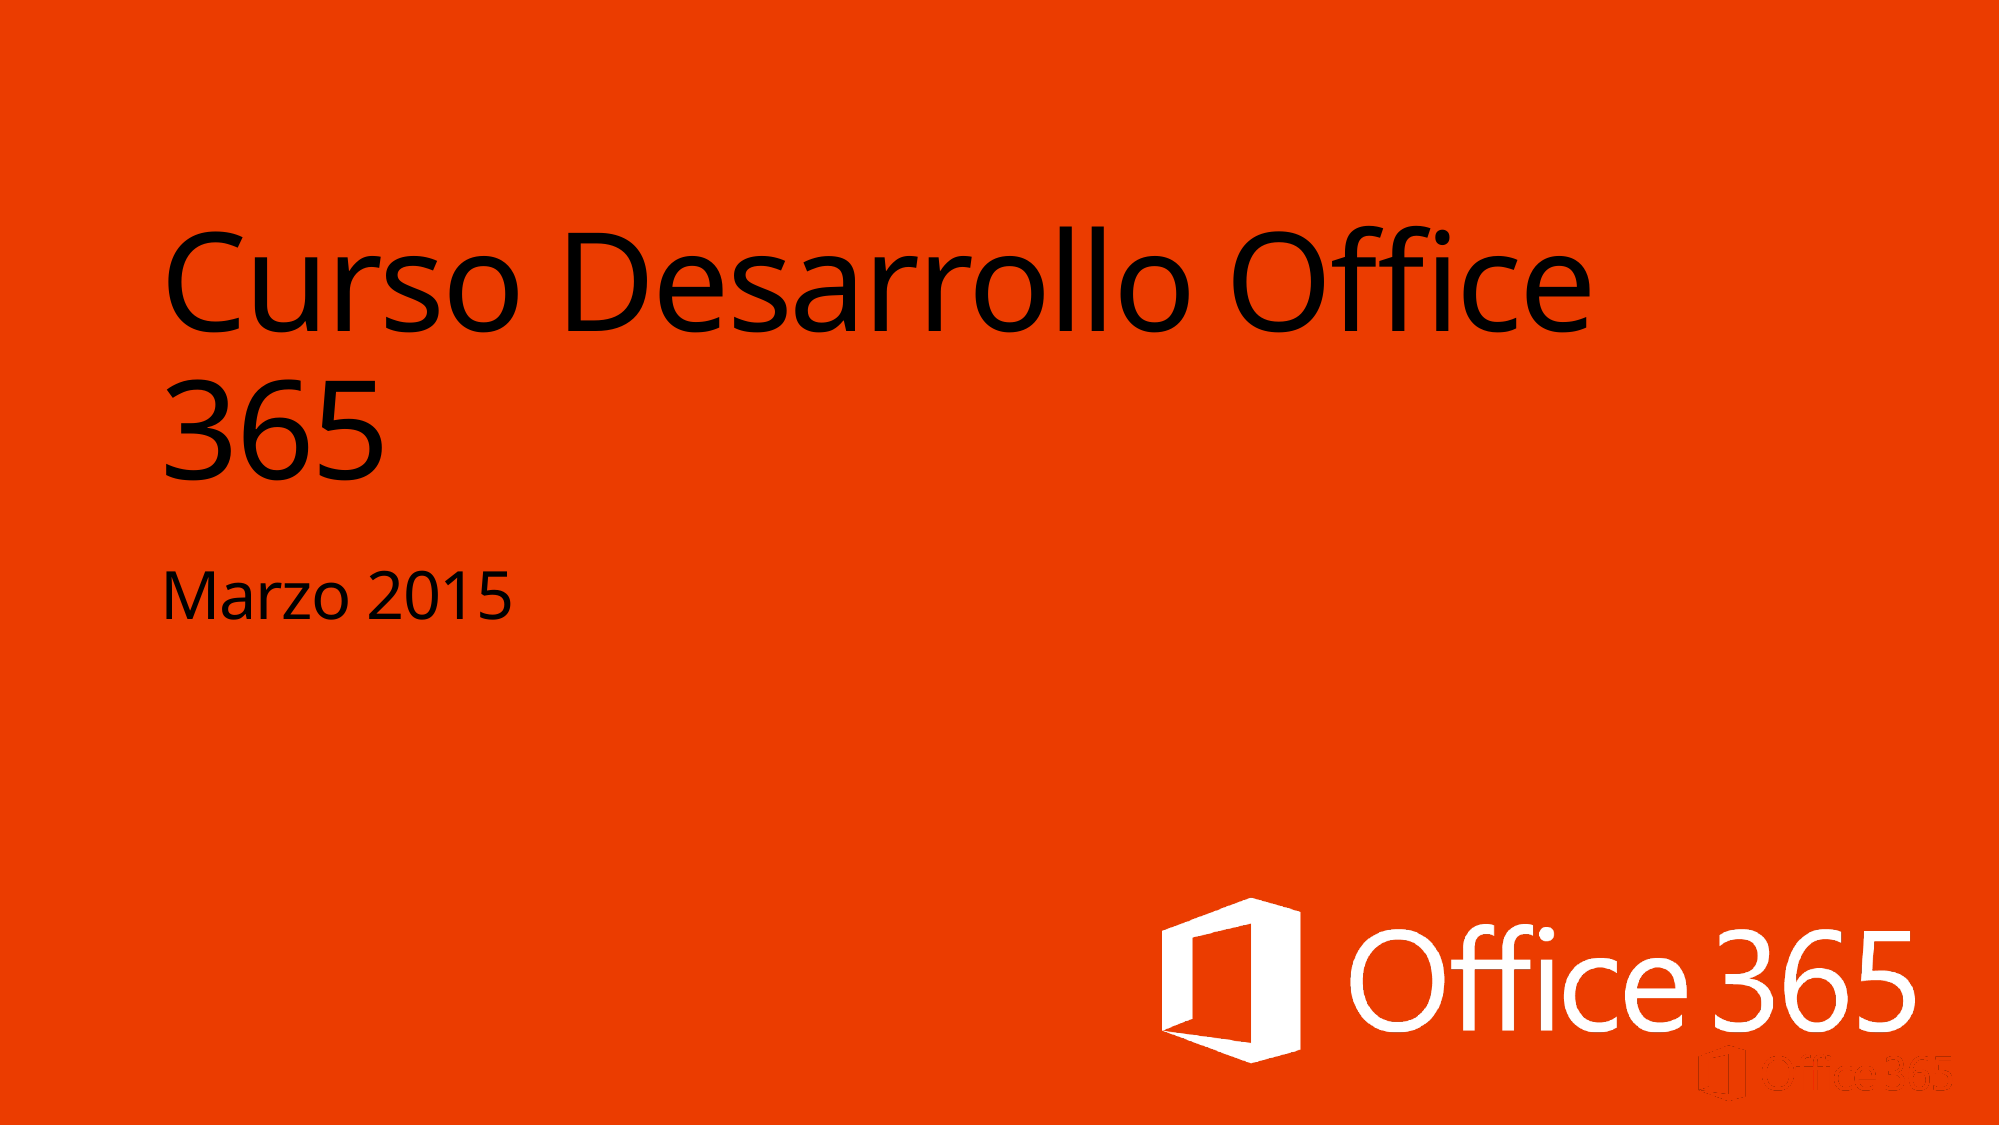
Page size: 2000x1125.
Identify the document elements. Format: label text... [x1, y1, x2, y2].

list Marzo 2015 [160, 561, 1840, 644]
picture [1090, 825, 1982, 1125]
title Curso Desarrollo Office 365 [160, 346, 1840, 510]
